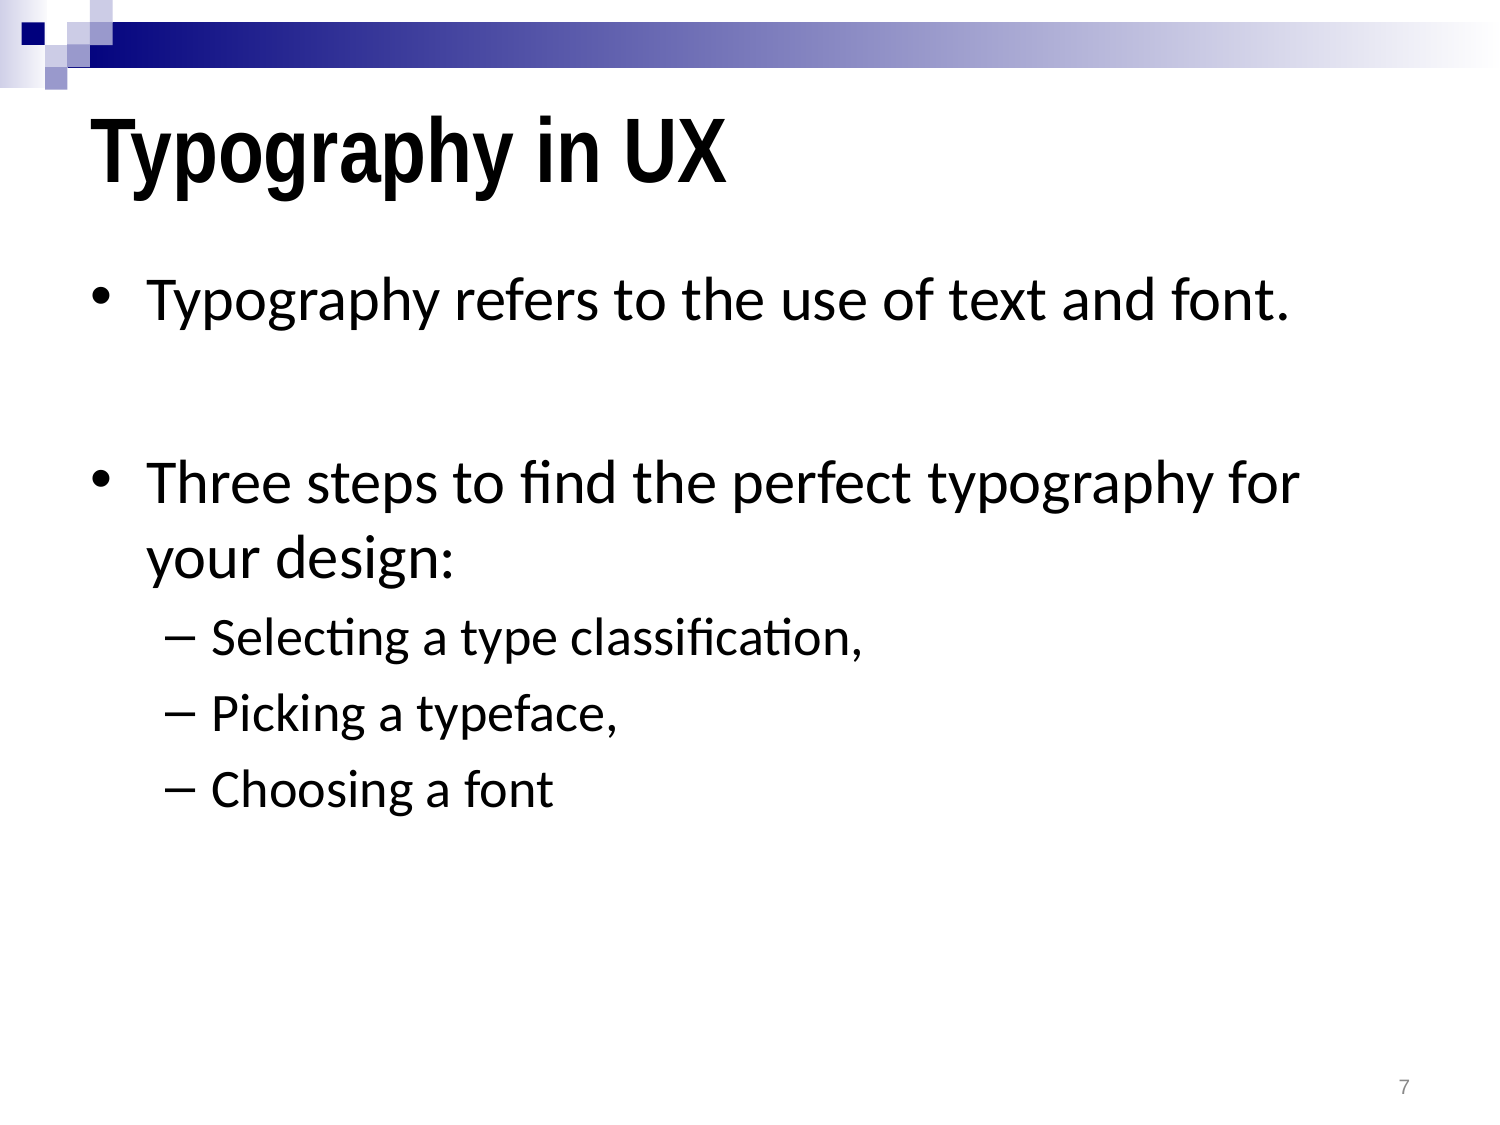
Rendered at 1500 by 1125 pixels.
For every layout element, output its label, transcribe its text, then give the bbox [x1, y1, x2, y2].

slide_number 7 [1074, 1059, 1425, 1113]
list Typography refers to the use of text and font. Three steps to find the perfect typography for your design: Selecting a type classification, Picking a typeface, Choosing a font [75, 249, 1425, 1038]
title Typography in UX [75, 67, 1425, 225]
